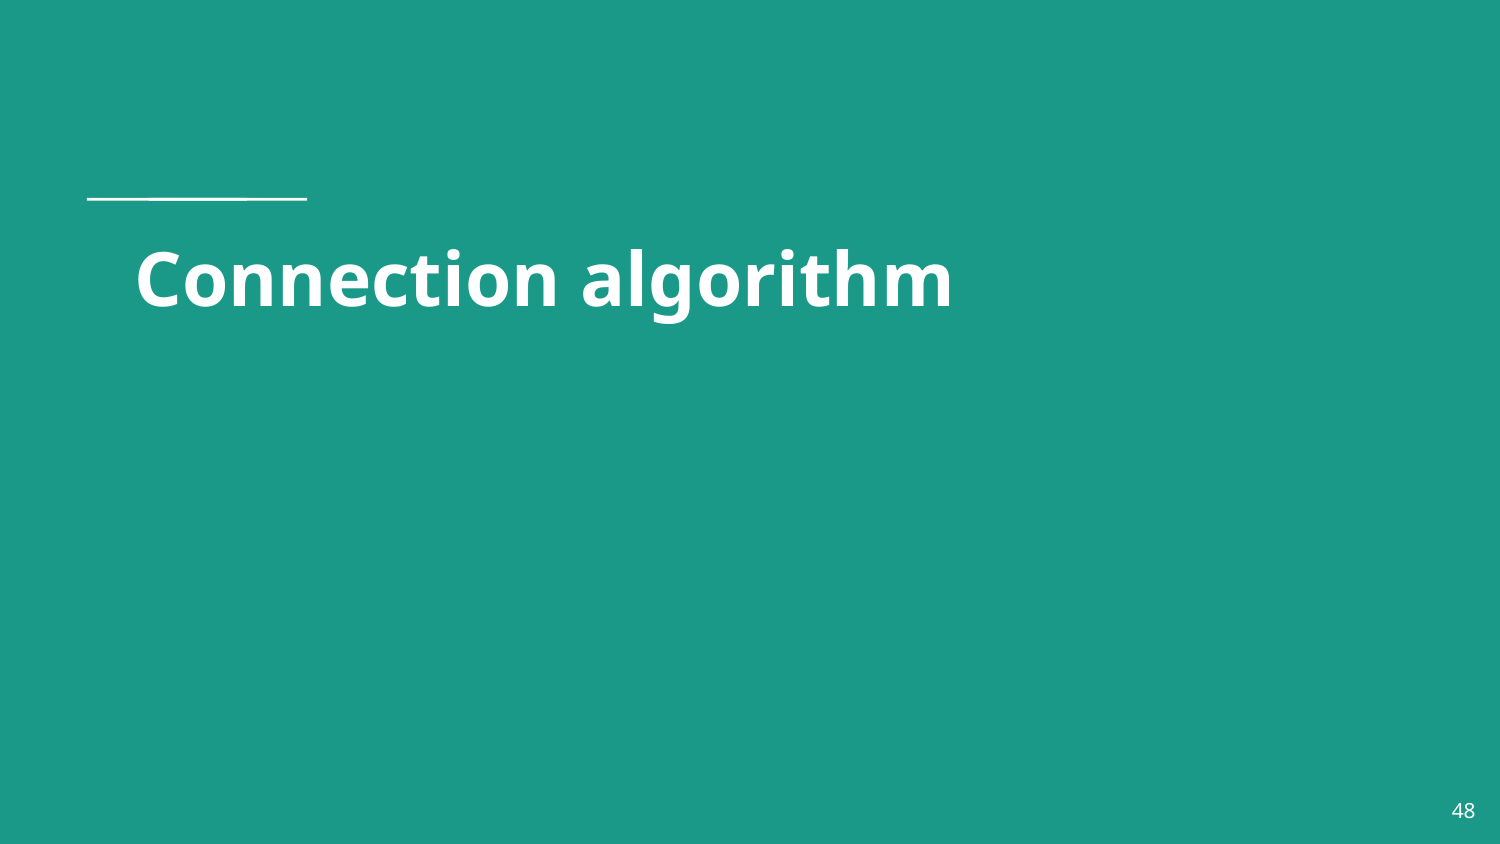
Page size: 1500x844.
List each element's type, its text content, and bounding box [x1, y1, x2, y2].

slide_number ‹#› [1400, 779, 1491, 844]
title Connection algorithm [119, 216, 1381, 466]
